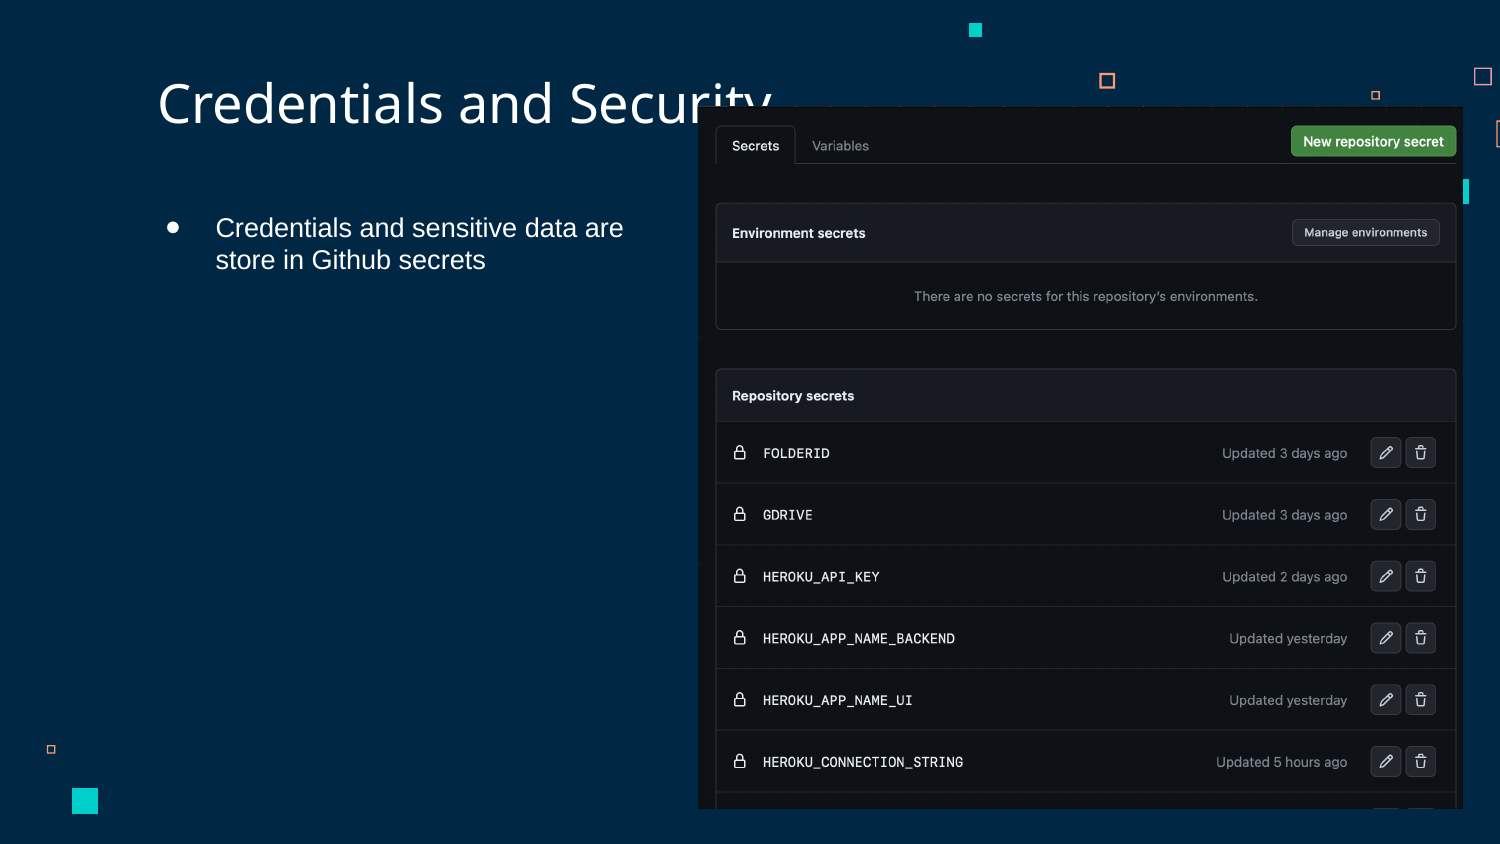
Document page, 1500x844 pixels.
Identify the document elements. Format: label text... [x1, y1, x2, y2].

text_box Credentials and sensitive data are store in Github secrets [125, 195, 691, 291]
text_box Credentials and Security [142, 54, 802, 157]
picture [698, 106, 1463, 809]
